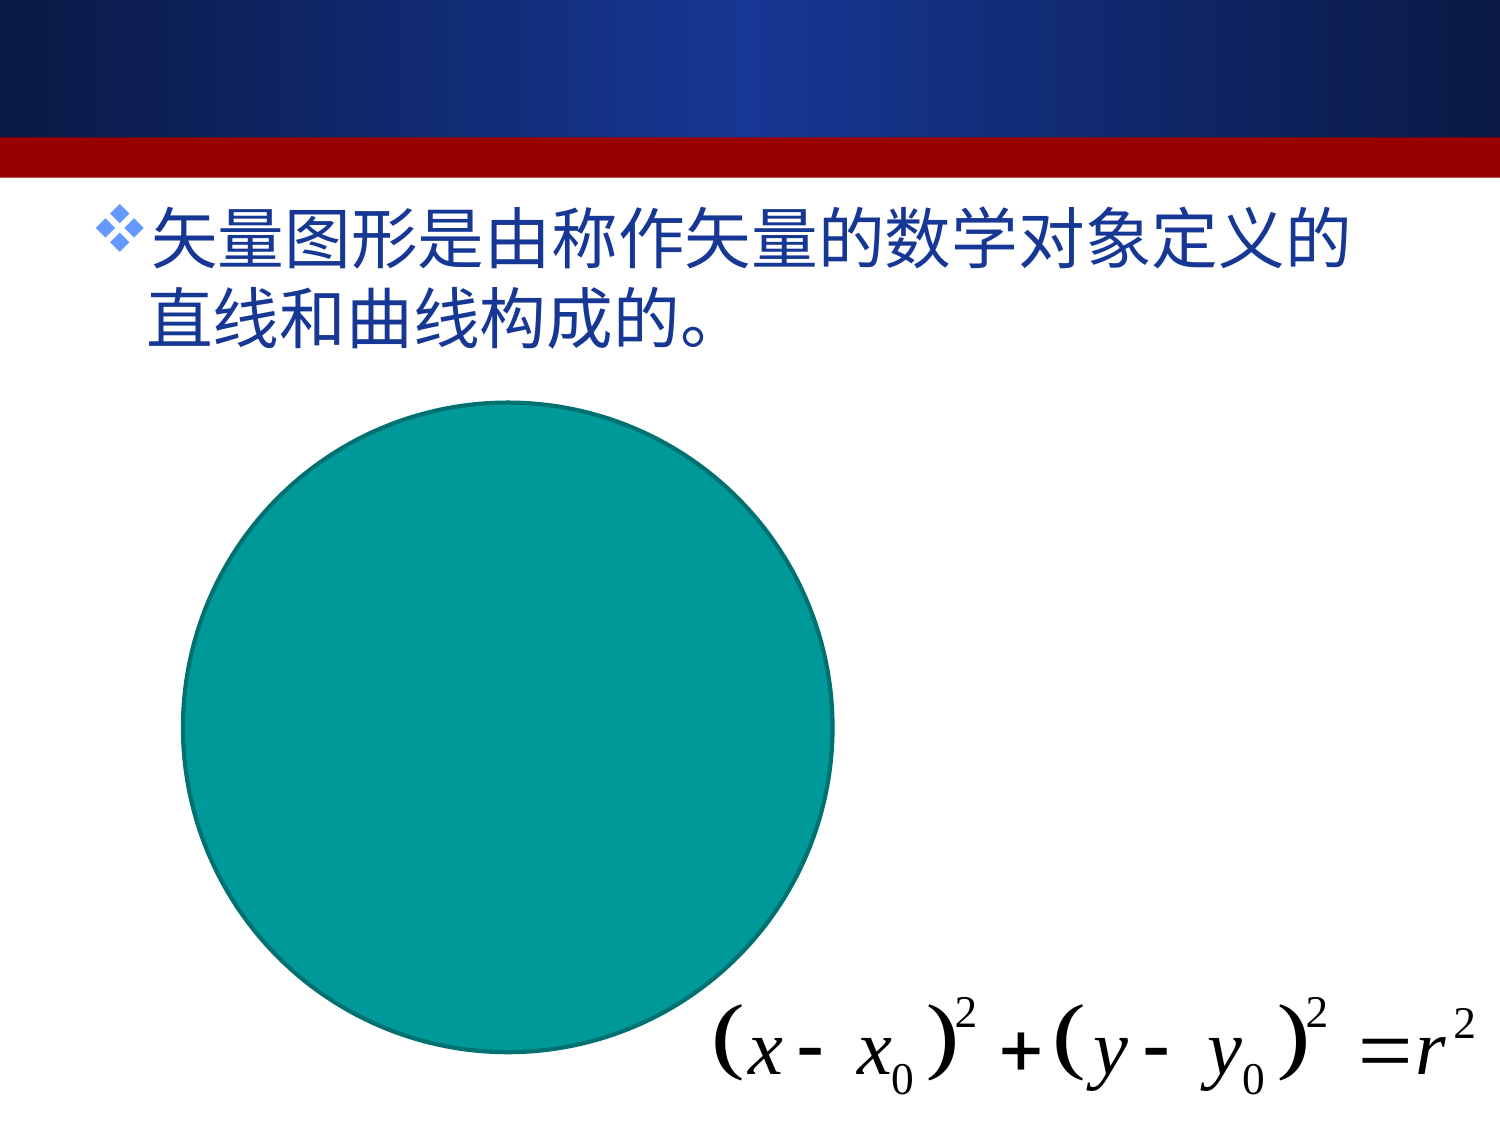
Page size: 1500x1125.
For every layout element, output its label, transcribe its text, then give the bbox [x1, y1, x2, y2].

list 矢量图形是由称作矢量的数学对象定义的直线和曲线构成的。 [74, 188, 1426, 1051]
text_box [702, 975, 1489, 1121]
text_box [180, 400, 835, 1055]
